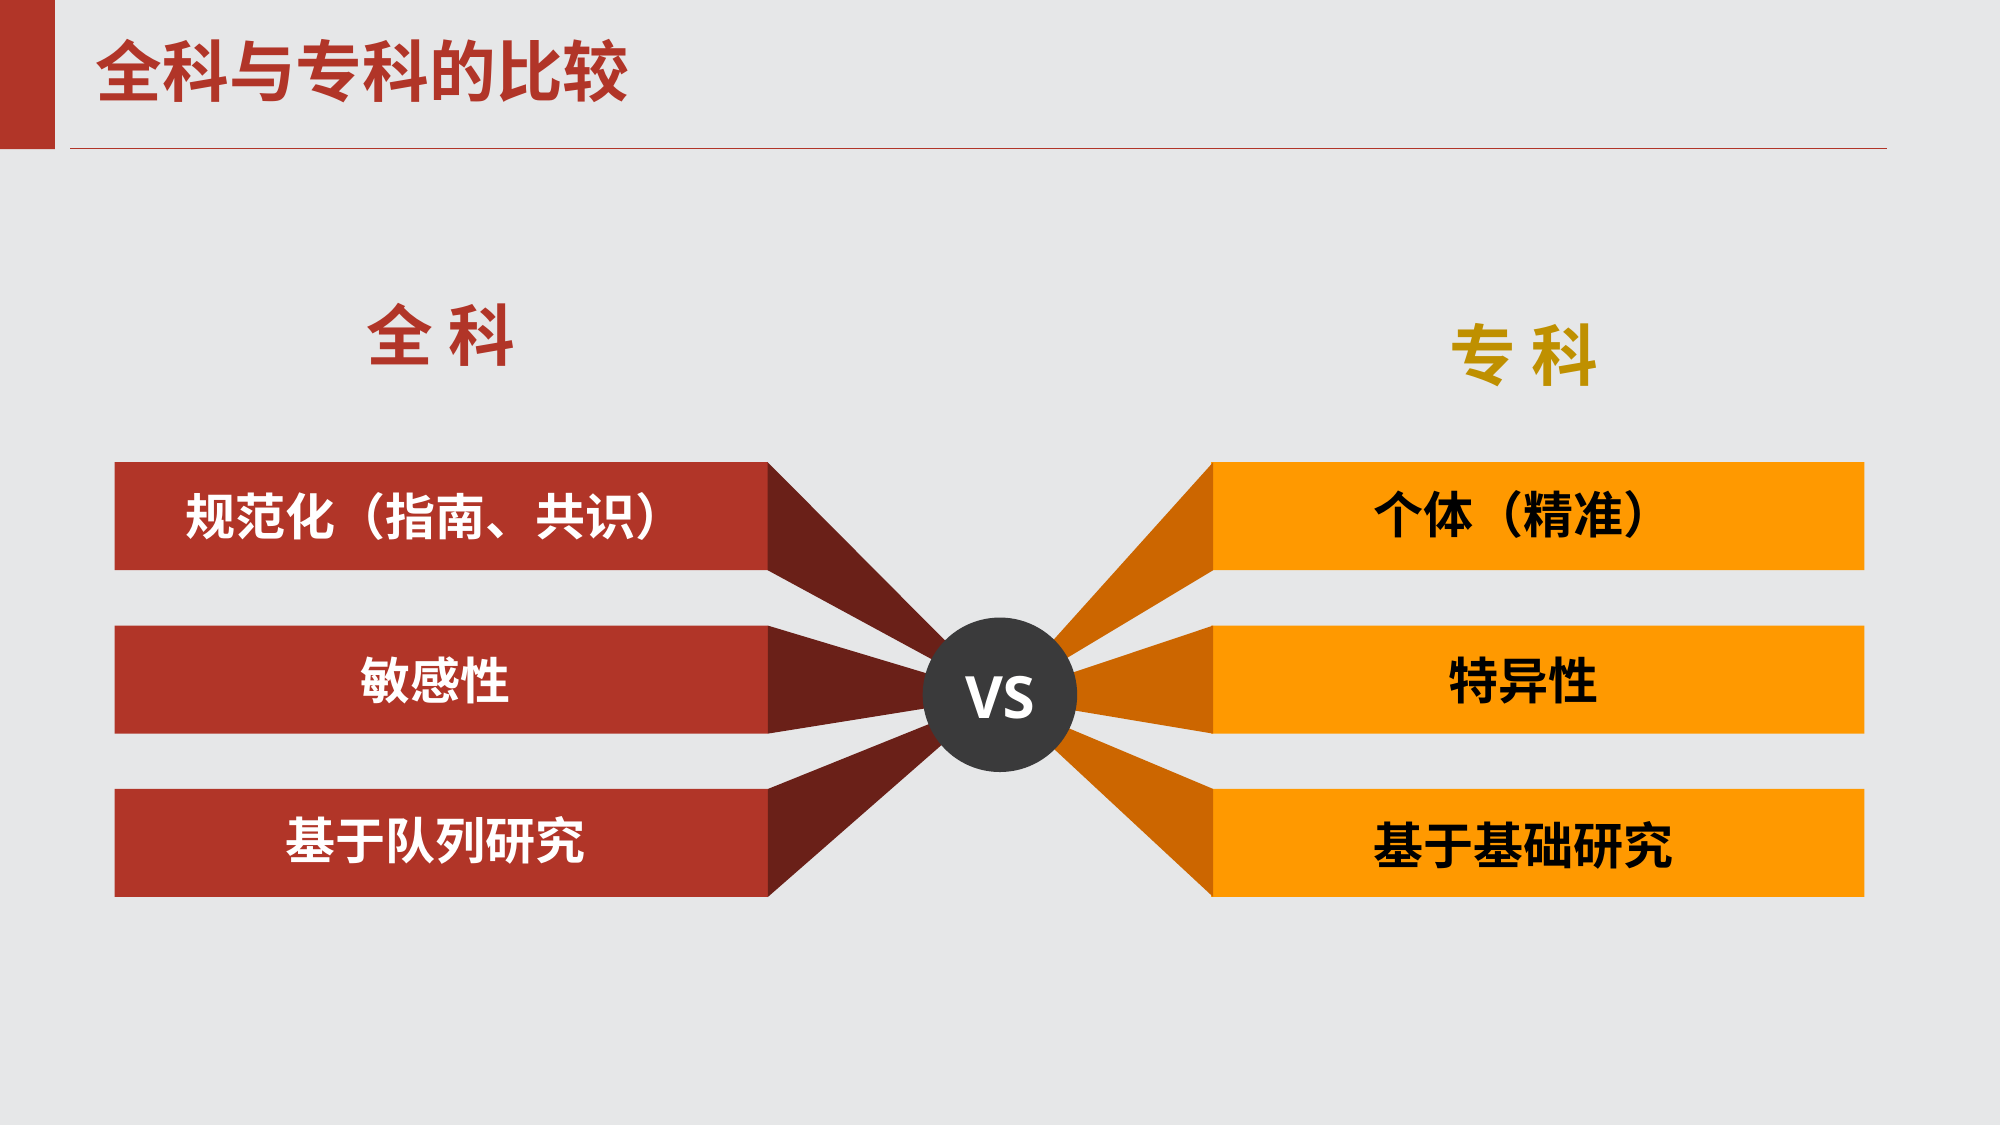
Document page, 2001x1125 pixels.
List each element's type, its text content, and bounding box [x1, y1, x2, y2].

text_box [1055, 728, 1215, 900]
text_box [114, 625, 766, 735]
text_box 全 科 [351, 286, 531, 382]
text_box [114, 461, 766, 571]
title 全科与专科的比较 [80, 23, 1888, 126]
text_box 专 科 [1434, 306, 1613, 401]
text_box [1054, 459, 1215, 658]
text_box 特异性 [1228, 639, 1819, 720]
text_box 个体（精准） [1228, 473, 1819, 554]
text_box 规范化（指南、共识） [140, 475, 731, 556]
text_box [114, 788, 766, 898]
text_box [1215, 788, 1865, 898]
text_box [766, 624, 925, 735]
text_box 基于基础研究 [1228, 804, 1819, 885]
text_box 敏感性 [140, 639, 731, 720]
text_box [766, 459, 945, 659]
text_box VS [921, 616, 1079, 774]
text_box [1215, 625, 1865, 735]
text_box [1215, 461, 1865, 571]
text_box [1075, 624, 1215, 735]
text_box [766, 724, 941, 900]
text_box 基于队列研究 [140, 799, 731, 879]
